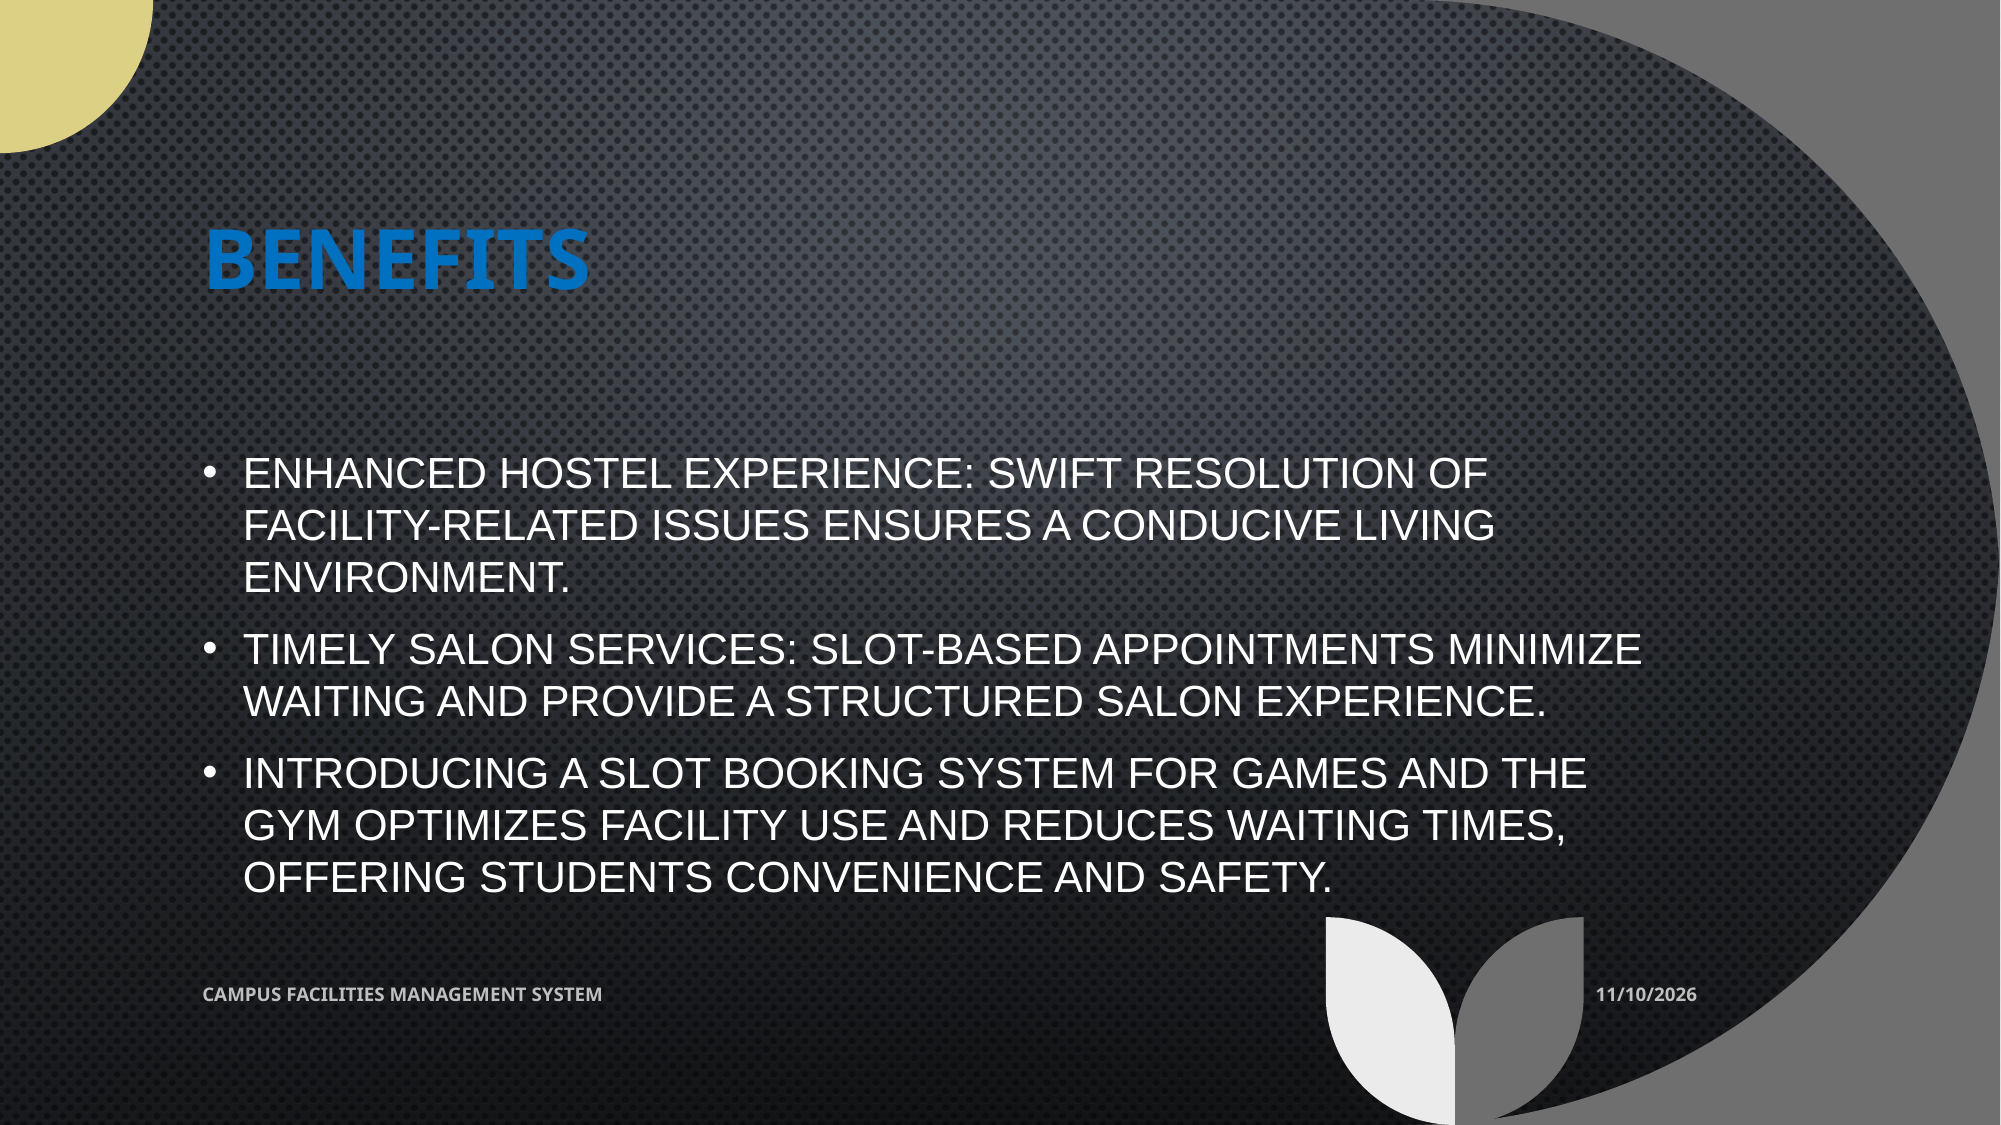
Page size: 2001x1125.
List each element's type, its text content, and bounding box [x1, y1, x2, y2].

title Benefits [187, 99, 1813, 413]
slide_number 8 [1724, 965, 1816, 1025]
footer CAMPUS FACILITIES MANAGEMENT SYSTEM [187, 965, 1425, 1025]
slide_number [1449, 965, 1713, 1025]
list Enhanced Hostel Experience: Swift resolution of facility-related issues ensures a conducive living environment. Timely Salon Services: Slot-based appointments minimize waiting and provide a structured salon experience. Introducing a slot booking system for games and the gym optimizes facility use and reduces waiting times, offering students convenience and safety. [187, 437, 1673, 950]
